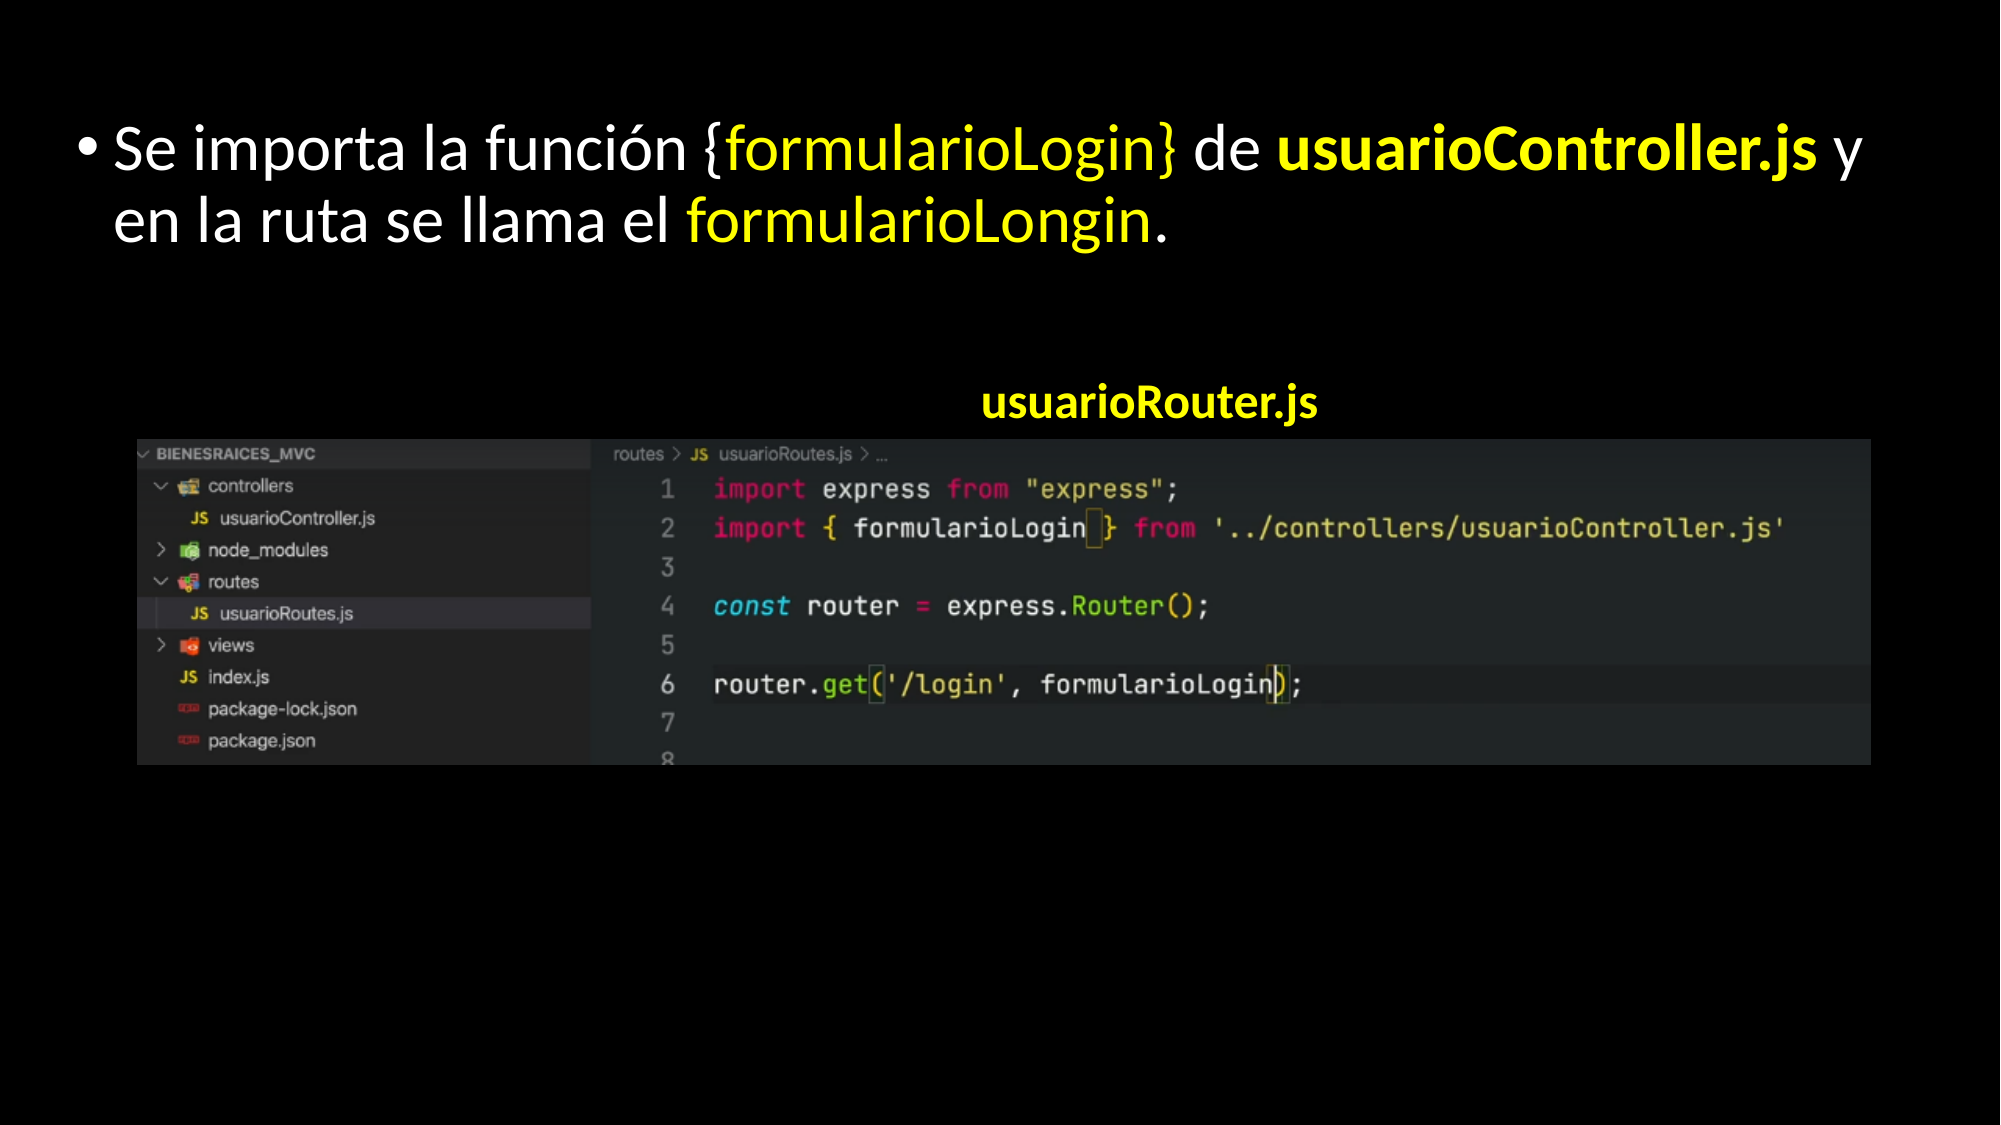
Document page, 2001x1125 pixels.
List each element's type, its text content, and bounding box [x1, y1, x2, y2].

text_box usuarioRouter.js [966, 361, 1390, 436]
list Se importa la función {formularioLogin} de usuarioController.js y en la ruta se llama el formularioLongin. [61, 105, 1942, 305]
picture [137, 439, 1871, 765]
